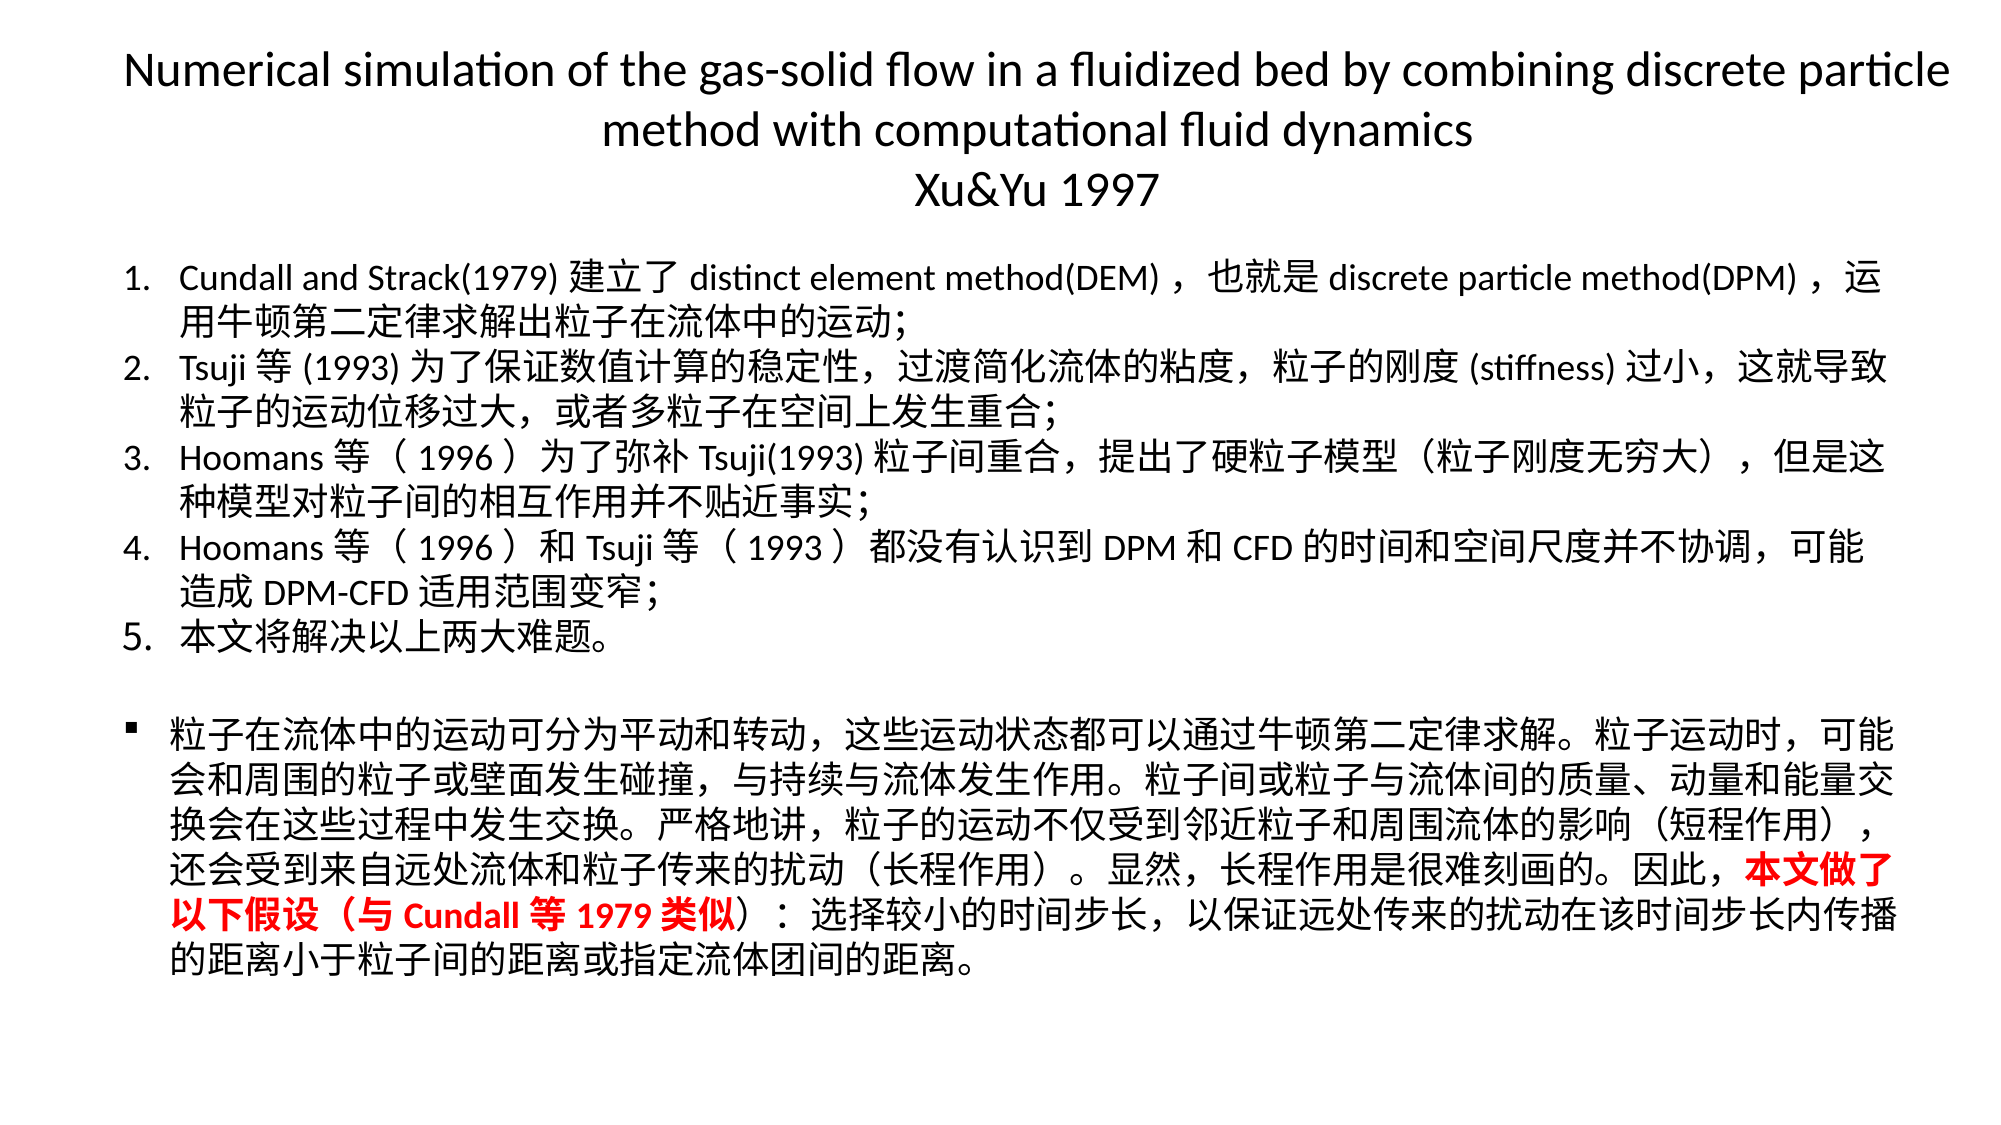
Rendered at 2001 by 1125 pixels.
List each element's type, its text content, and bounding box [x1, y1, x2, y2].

text_box Numerical simulation of the gas-solid flow in a fluidized bed by combining discrete particle method with computational fluid dynamics Xu&Yu 1997 [108, 28, 1967, 224]
text_box 粒子在流体中的运动可分为平动和转动，这些运动状态都可以通过牛顿第二定律求解。粒子运动时，可能会和周围的粒子或壁面发生碰撞，与持续与流体发生作用。粒子间或粒子与流体间的质量、动量和能量交换会在这些过程中发生交换。严格地讲，粒子的运动不仅受到邻近粒子和周围流体的影响（短程作用），还会受到来自远处流体和粒子传来的扰动（长程作用）。显然，长程作用是很难刻画的。因此，本文做了以下假设（与Cundall等1979类似）：选择较小的时间步长，以保证远处传来的扰动在该时间步长内传播的距离小于粒子间的距离或指定流体团间的距离。 [108, 703, 1945, 988]
text_box Cundall and Strack(1979)建立了distinct element method(DEM)，也就是discrete particle method(DPM)，运用牛顿第二定律求解出粒子在流体中的运动； Tsuji等(1993)为了保证数值计算的稳定性，过渡简化流体的粘度，粒子的刚度(stiffness)过小，这就导致粒子的运动位移过大，或者多粒子在空间上发生重合； Hoomans等（1996）为了弥补Tsuji(1993)粒子间重合，提出了硬粒子模型（粒子刚度无穷大），但是这种模型对粒子间的相互作用并不贴近事实； Hoomans等（1996）和Tsuji等（1993）都没有认识到DPM和CFD的时间和空间尺度并不协调，可能造成DPM-CFD适用范围变窄； 本文将解决以上两大难题。 [108, 245, 1913, 666]
